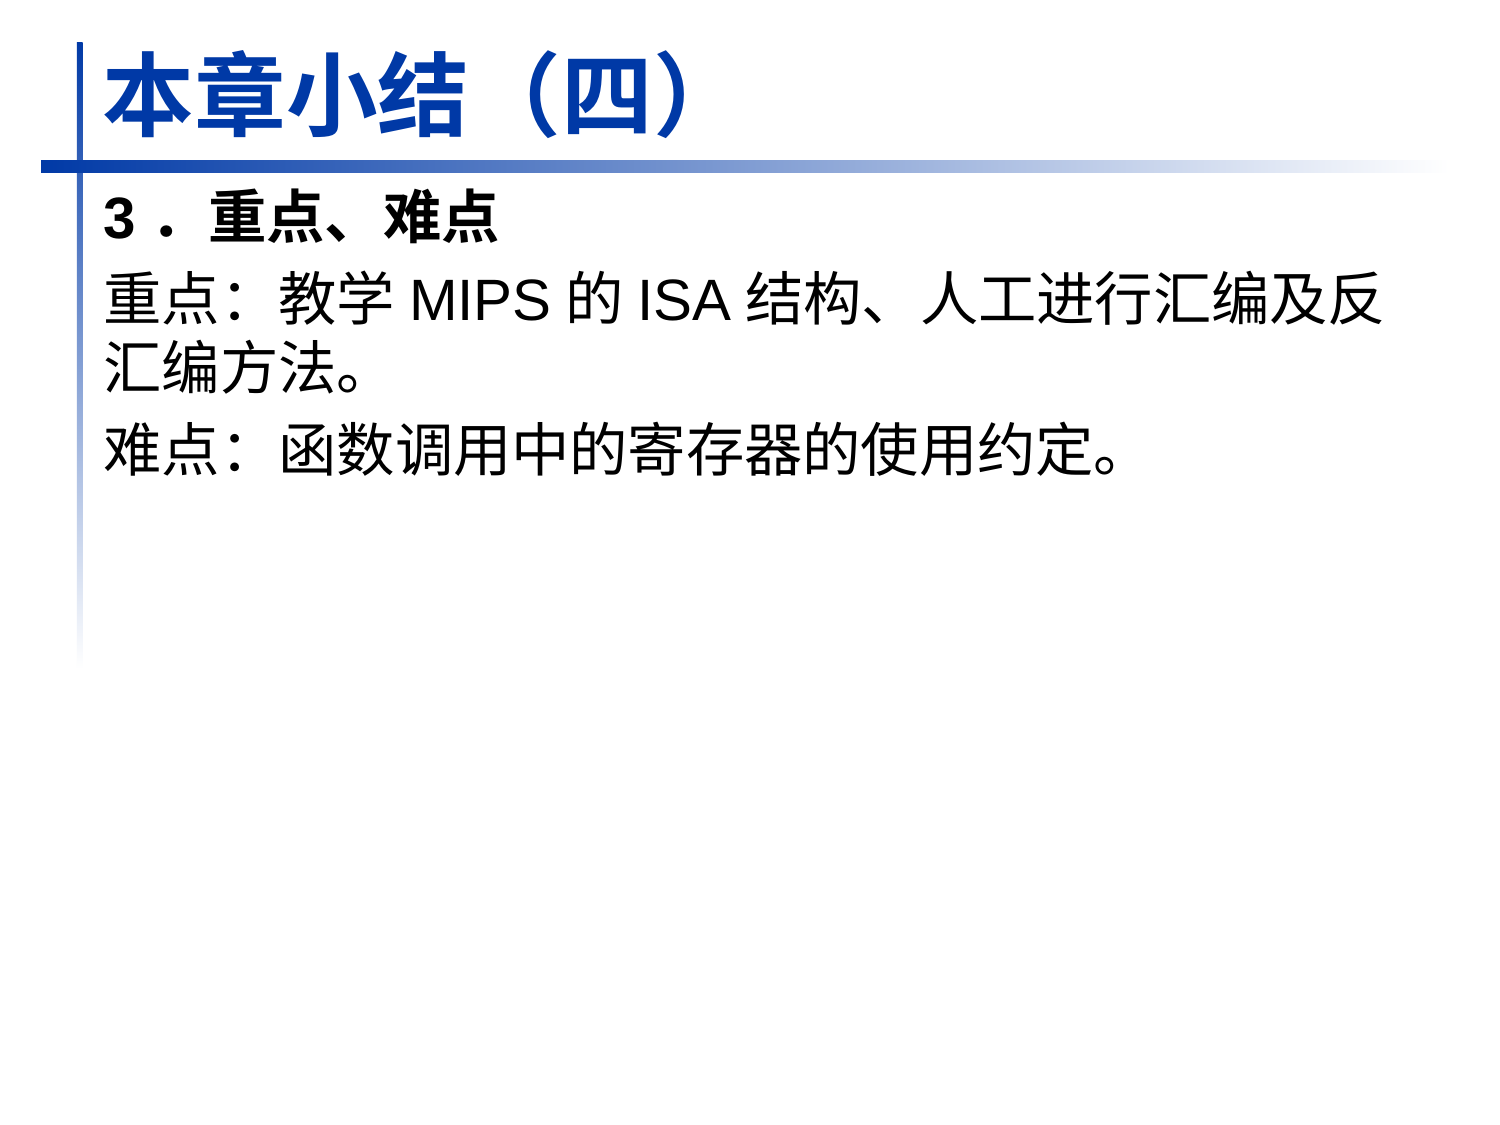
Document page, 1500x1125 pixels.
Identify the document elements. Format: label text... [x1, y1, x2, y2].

list 3．重点、难点 重点：教学MIPS的ISA结构、人工进行汇编及反汇编方法。 难点：函数调用中的寄存器的使用约定。 [88, 172, 1459, 1012]
title 本章小结（四） [87, 0, 1444, 157]
